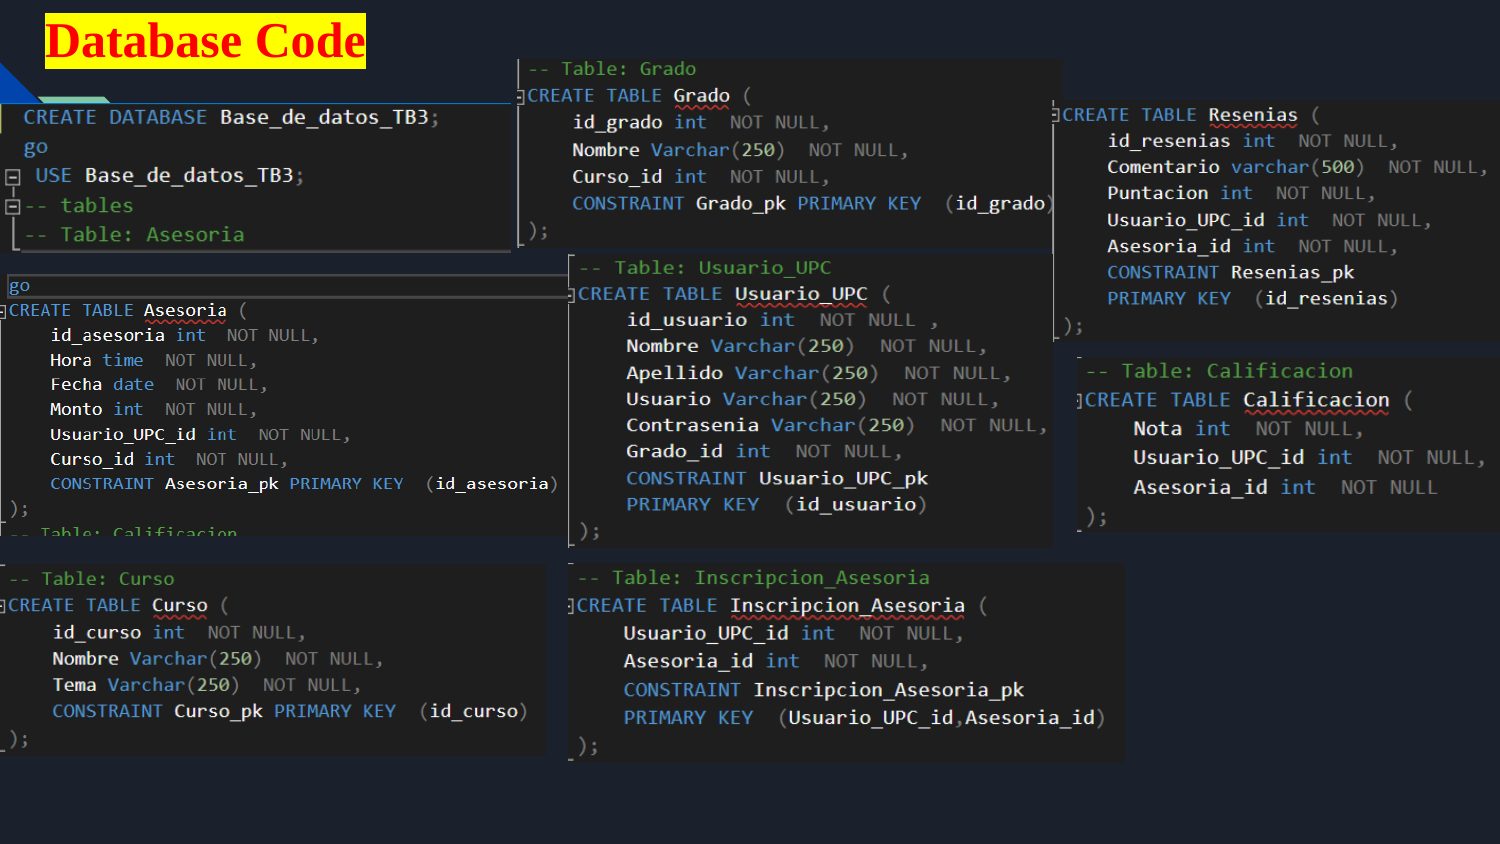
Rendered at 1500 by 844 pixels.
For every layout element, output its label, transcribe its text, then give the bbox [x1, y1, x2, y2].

picture [568, 563, 1125, 763]
picture [0, 103, 512, 253]
picture [1077, 357, 1500, 532]
text_box Database Code [30, 0, 781, 76]
picture [0, 59, 1500, 549]
picture [0, 564, 546, 756]
